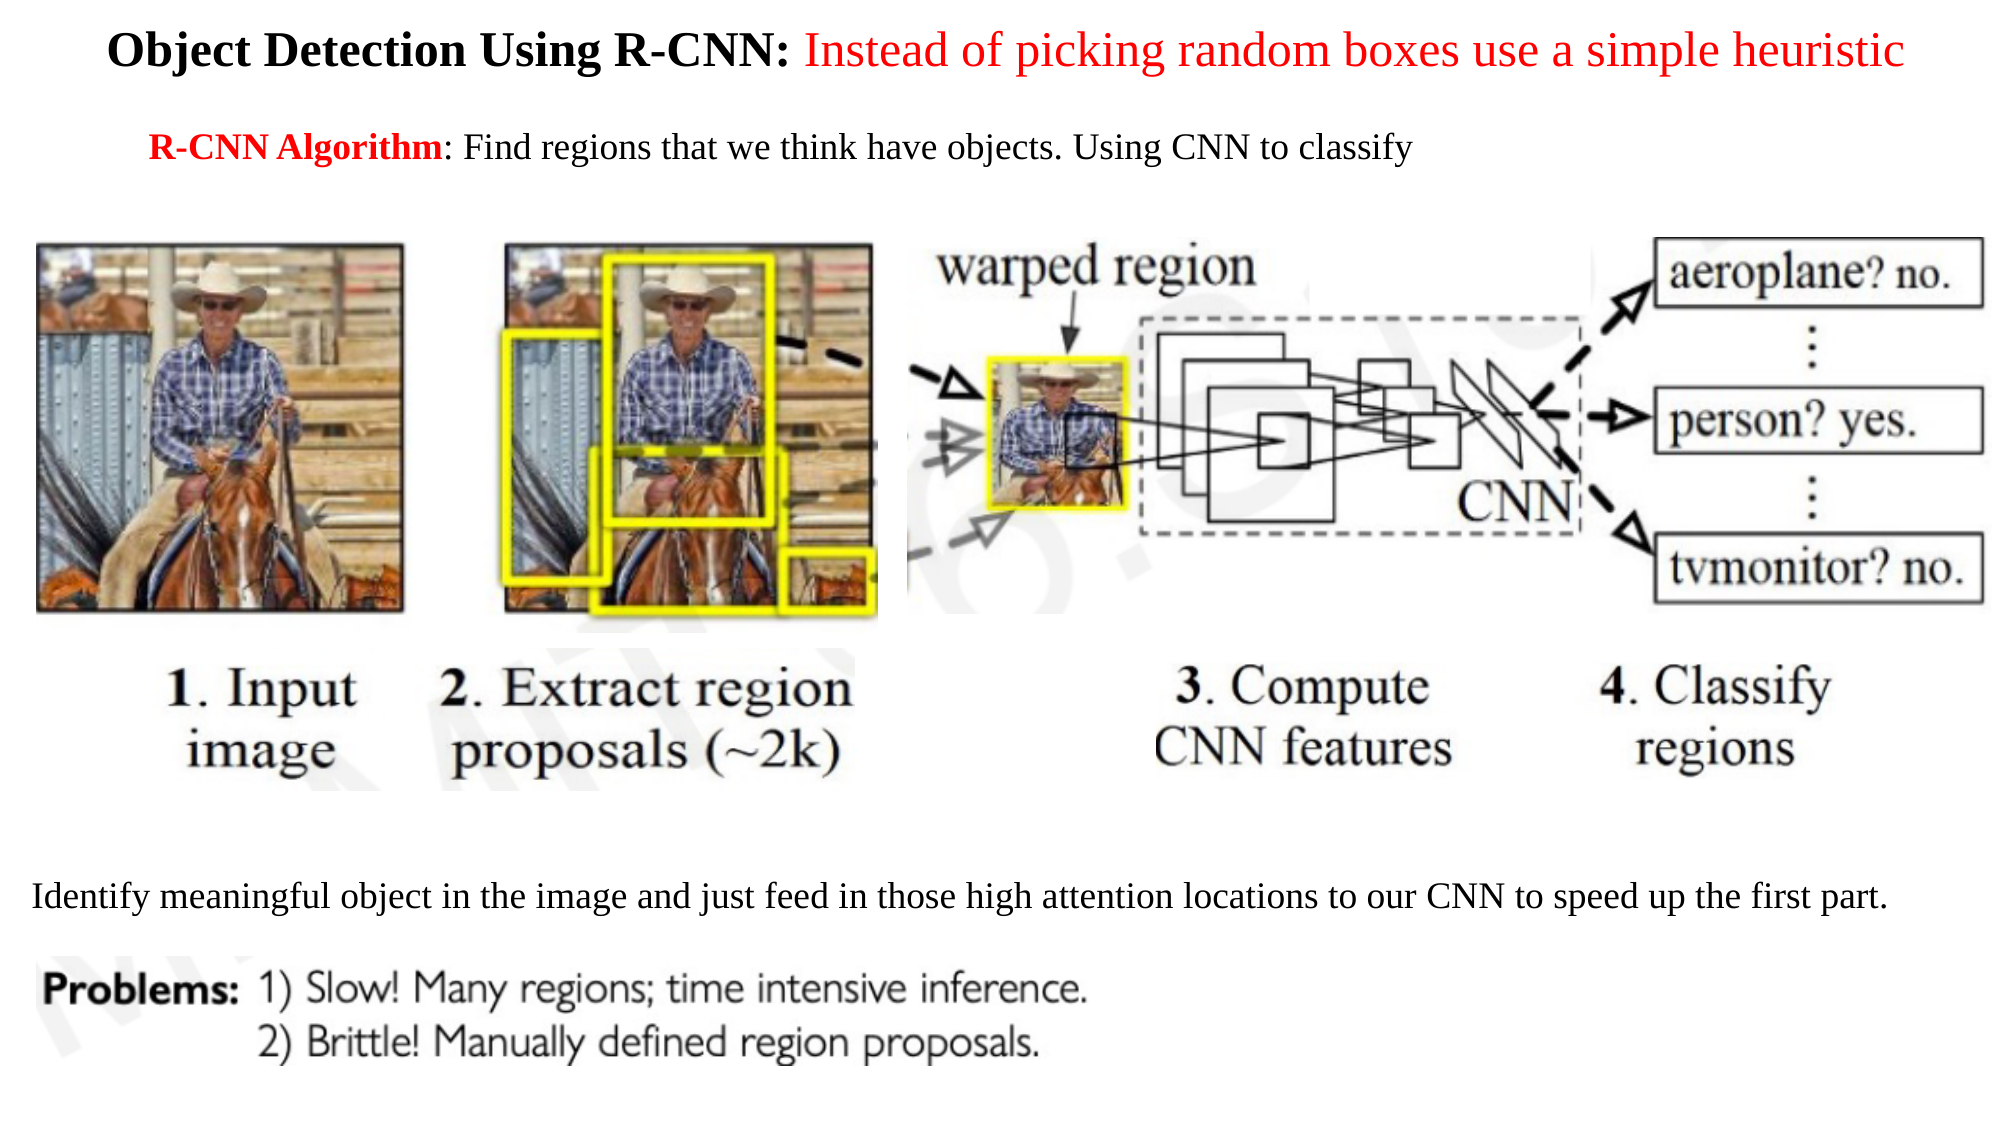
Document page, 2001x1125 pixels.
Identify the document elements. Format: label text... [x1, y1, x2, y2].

picture [1156, 660, 1838, 779]
picture [36, 956, 1107, 1066]
picture [36, 237, 878, 633]
text_box Identify meaningful object in the image and just feed in those high attention locations to our CNN to speed up the first part. [16, 852, 1992, 941]
text_box R-CNN Algorithm: Find regions that we think have objects. Using CNN to classify [133, 103, 1882, 192]
title Object Detection Using R-CNN: Instead of picking random boxes use a simple heuristic [0, 12, 2000, 88]
picture [907, 237, 1992, 614]
picture [153, 648, 855, 791]
